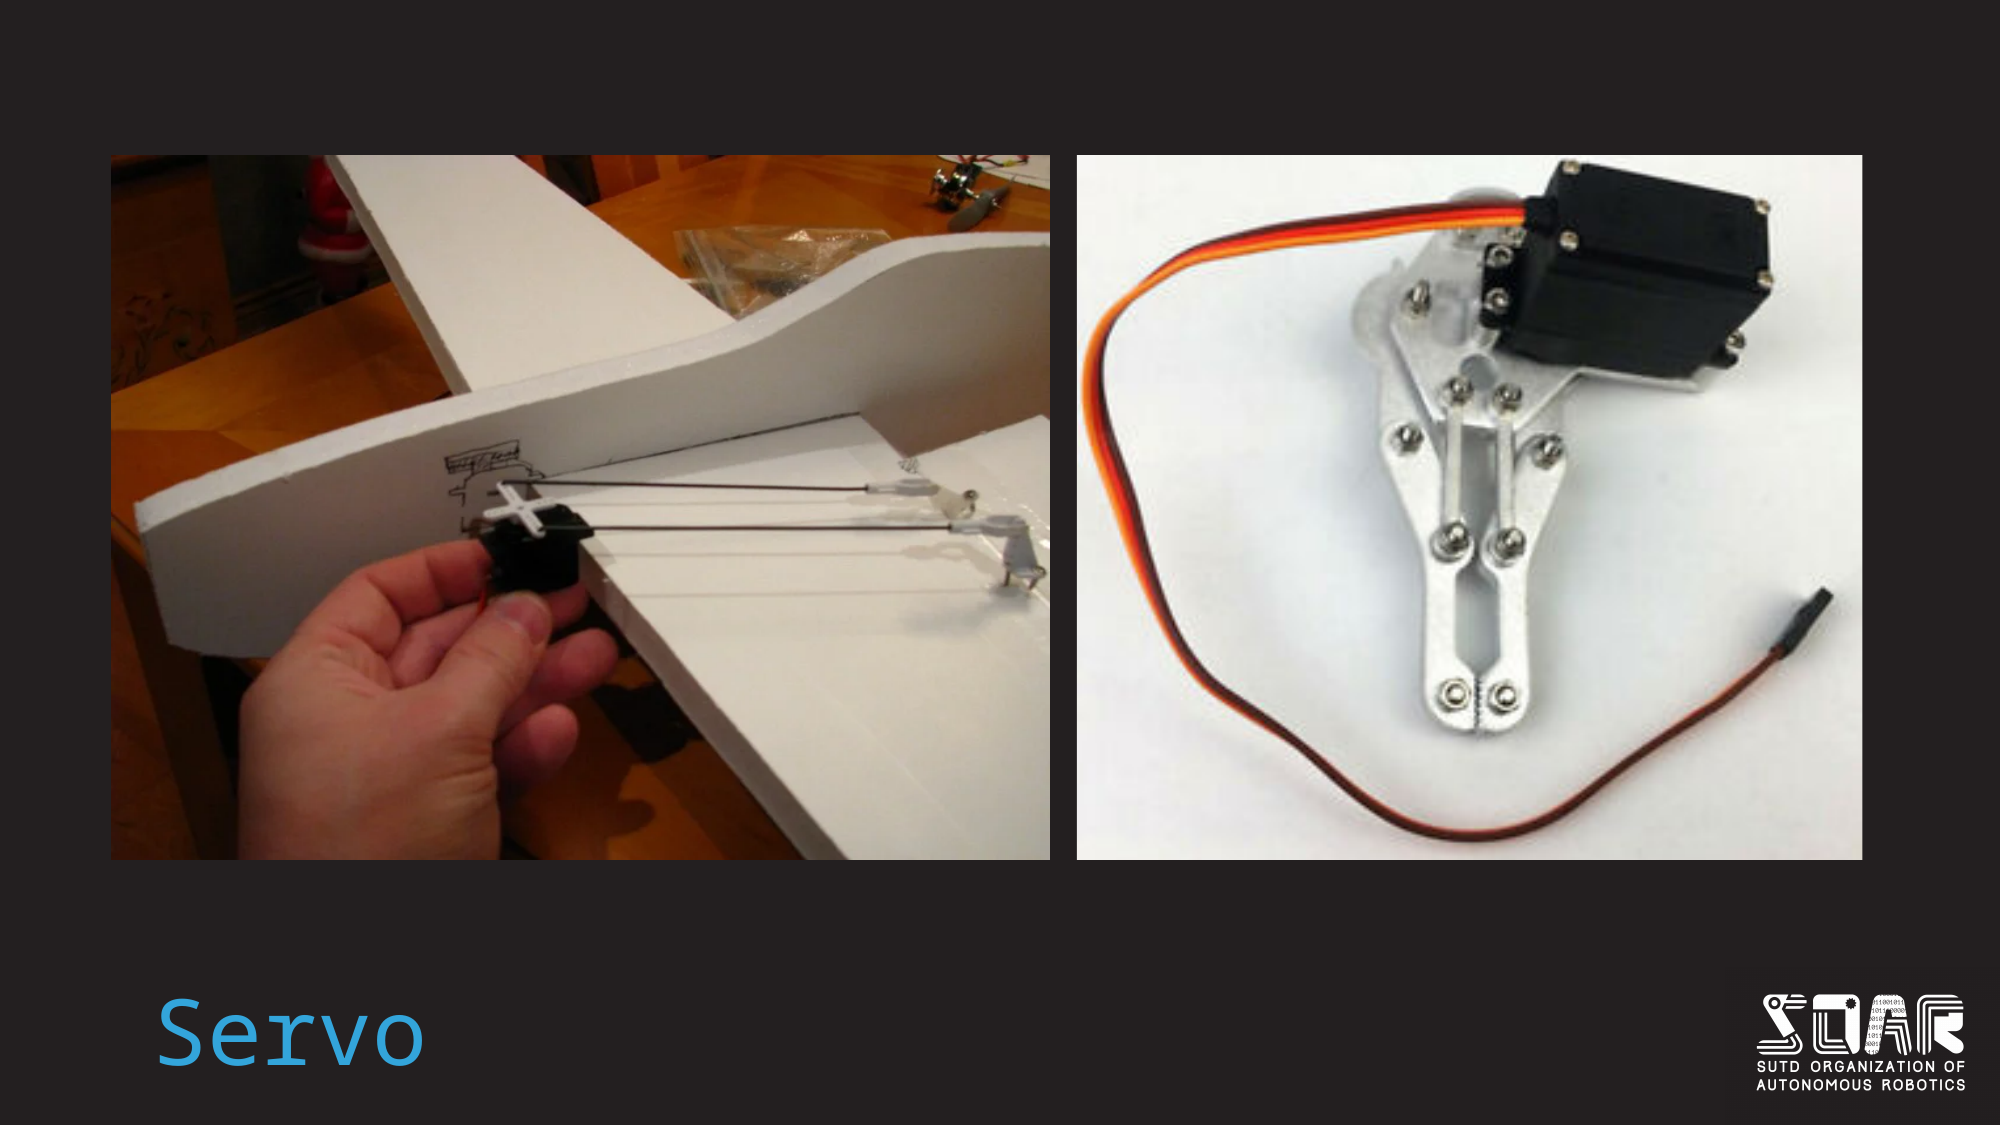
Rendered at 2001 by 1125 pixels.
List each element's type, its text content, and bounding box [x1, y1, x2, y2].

picture [1076, 155, 1863, 860]
title Servo [137, 945, 1863, 1125]
picture [111, 155, 1050, 860]
picture [1725, 967, 2000, 1125]
